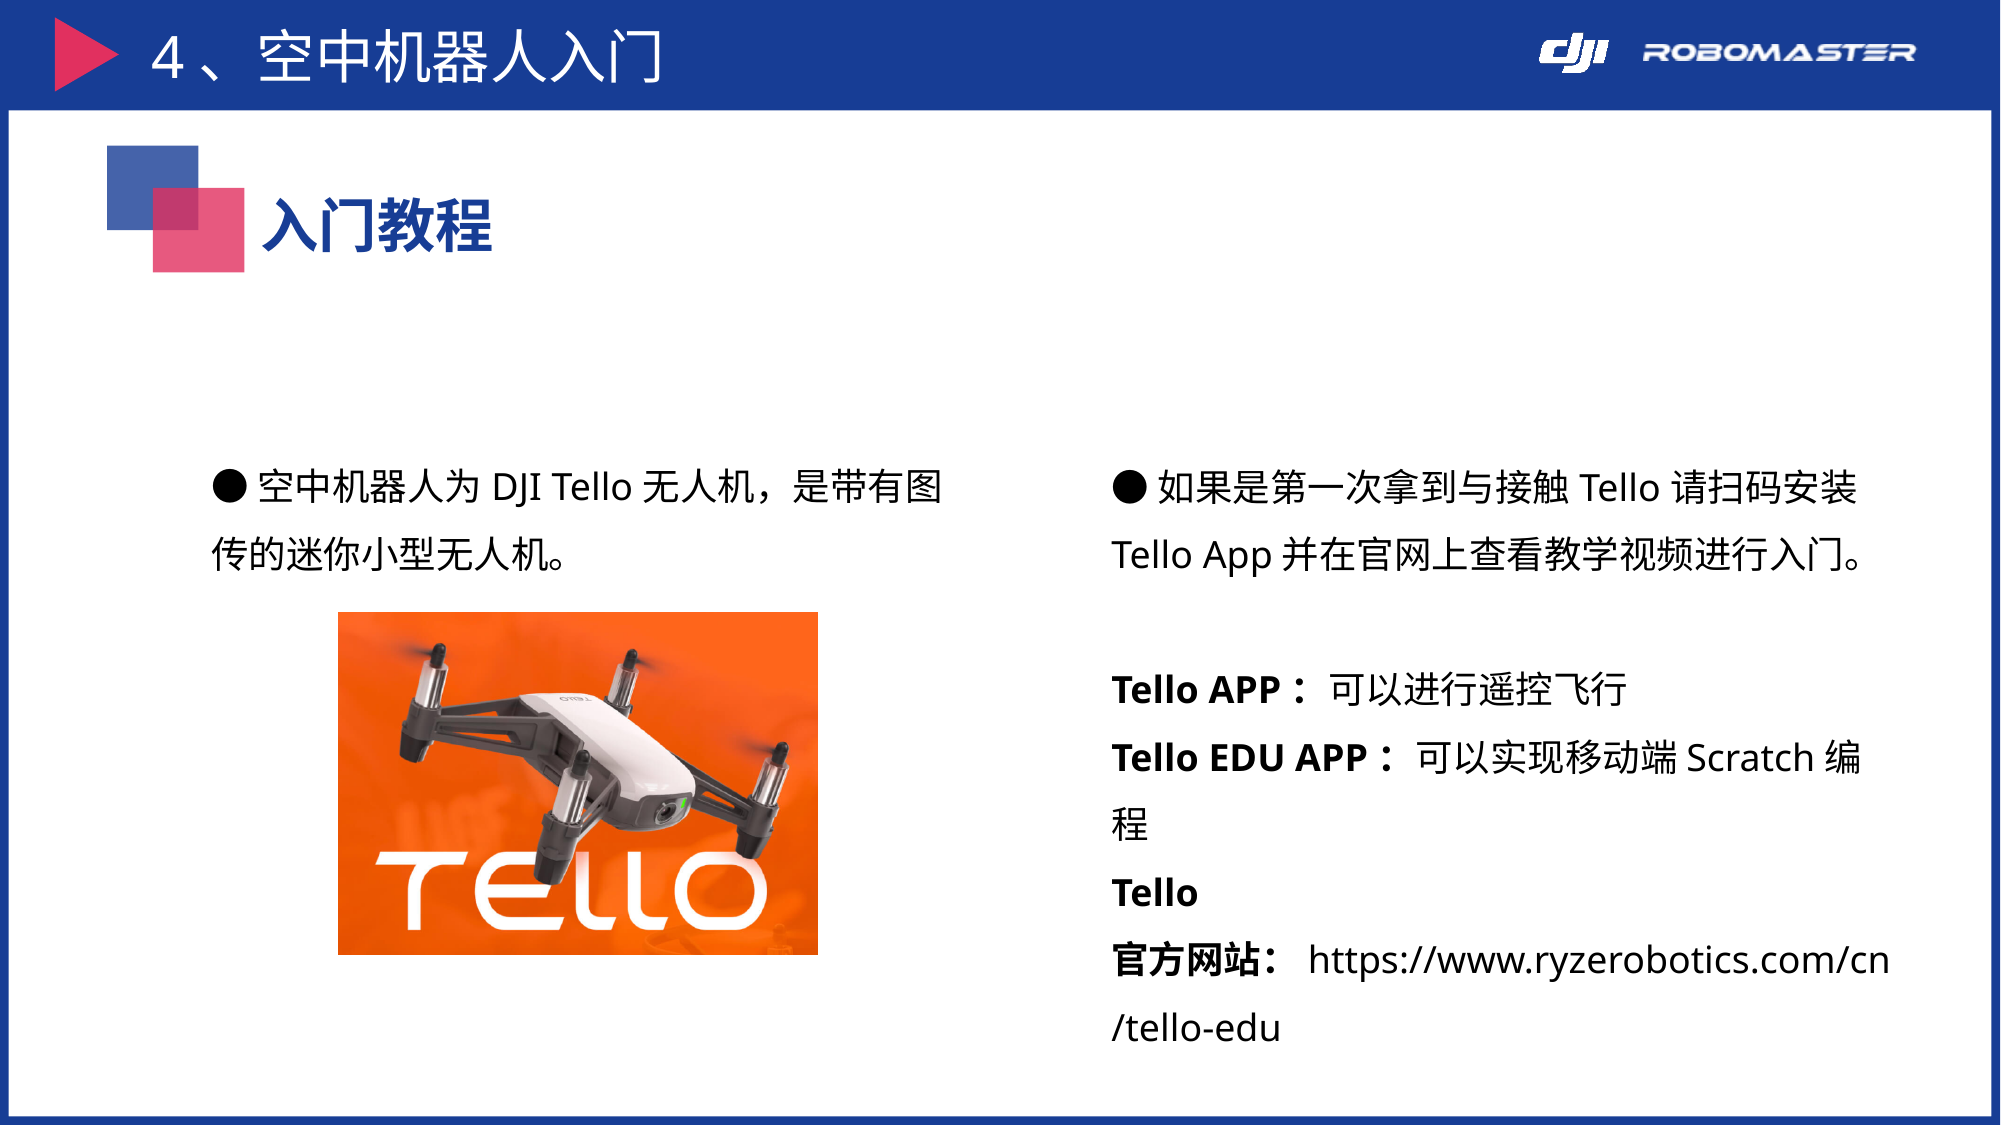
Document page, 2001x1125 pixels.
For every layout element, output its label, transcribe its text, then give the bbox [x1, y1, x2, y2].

picture [338, 612, 818, 955]
text_box ●空中机器人为DJI Tello无人机，是带有图传的迷你小型无人机。 [196, 433, 988, 584]
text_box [106, 145, 511, 273]
text_box [0, 0, 2000, 75]
list 4、空中机器人入门 [136, 75, 1935, 111]
text_box ●如果是第一次拿到与接触Tello请扫码安装Tello App并在官网上查看教学视频进行入门。 Tello APP：可以进行遥控飞行 Tello EDU APP：可以实现移动端Scratch编程 Tello 官方网站：https://www.ryzerobotics.com/cn/tello-edu [1096, 433, 1908, 1056]
